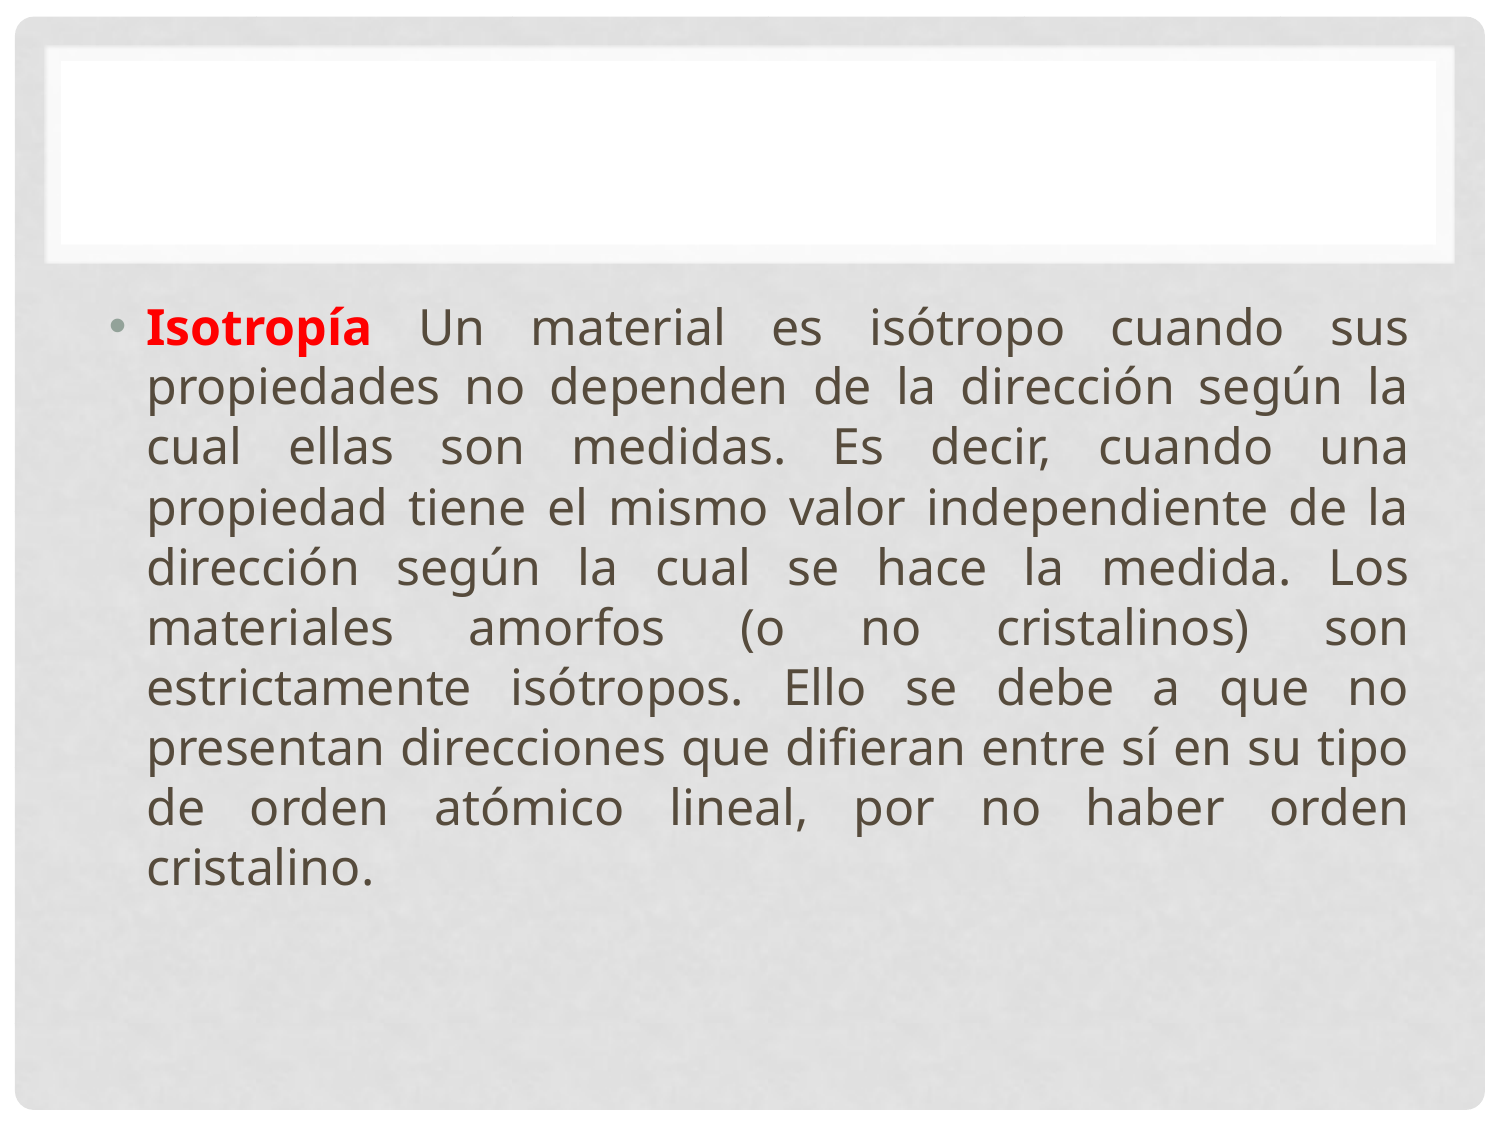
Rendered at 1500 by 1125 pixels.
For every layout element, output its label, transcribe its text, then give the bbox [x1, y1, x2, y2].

list Isotropía Un material es isótropo cuando sus propiedades no dependen de la dirección según la cual ellas son medidas. Es decir, cuando una propiedad tiene el mismo valor independiente de la dirección según la cual se hace la medida. Los materiales amorfos (o no cristalinos) son estrictamente isótropos. Ello se debe a que no presentan direcciones que difieran entre sí en su tipo de orden atómico lineal, por no haber orden cristalino. [75, 287, 1425, 1005]
